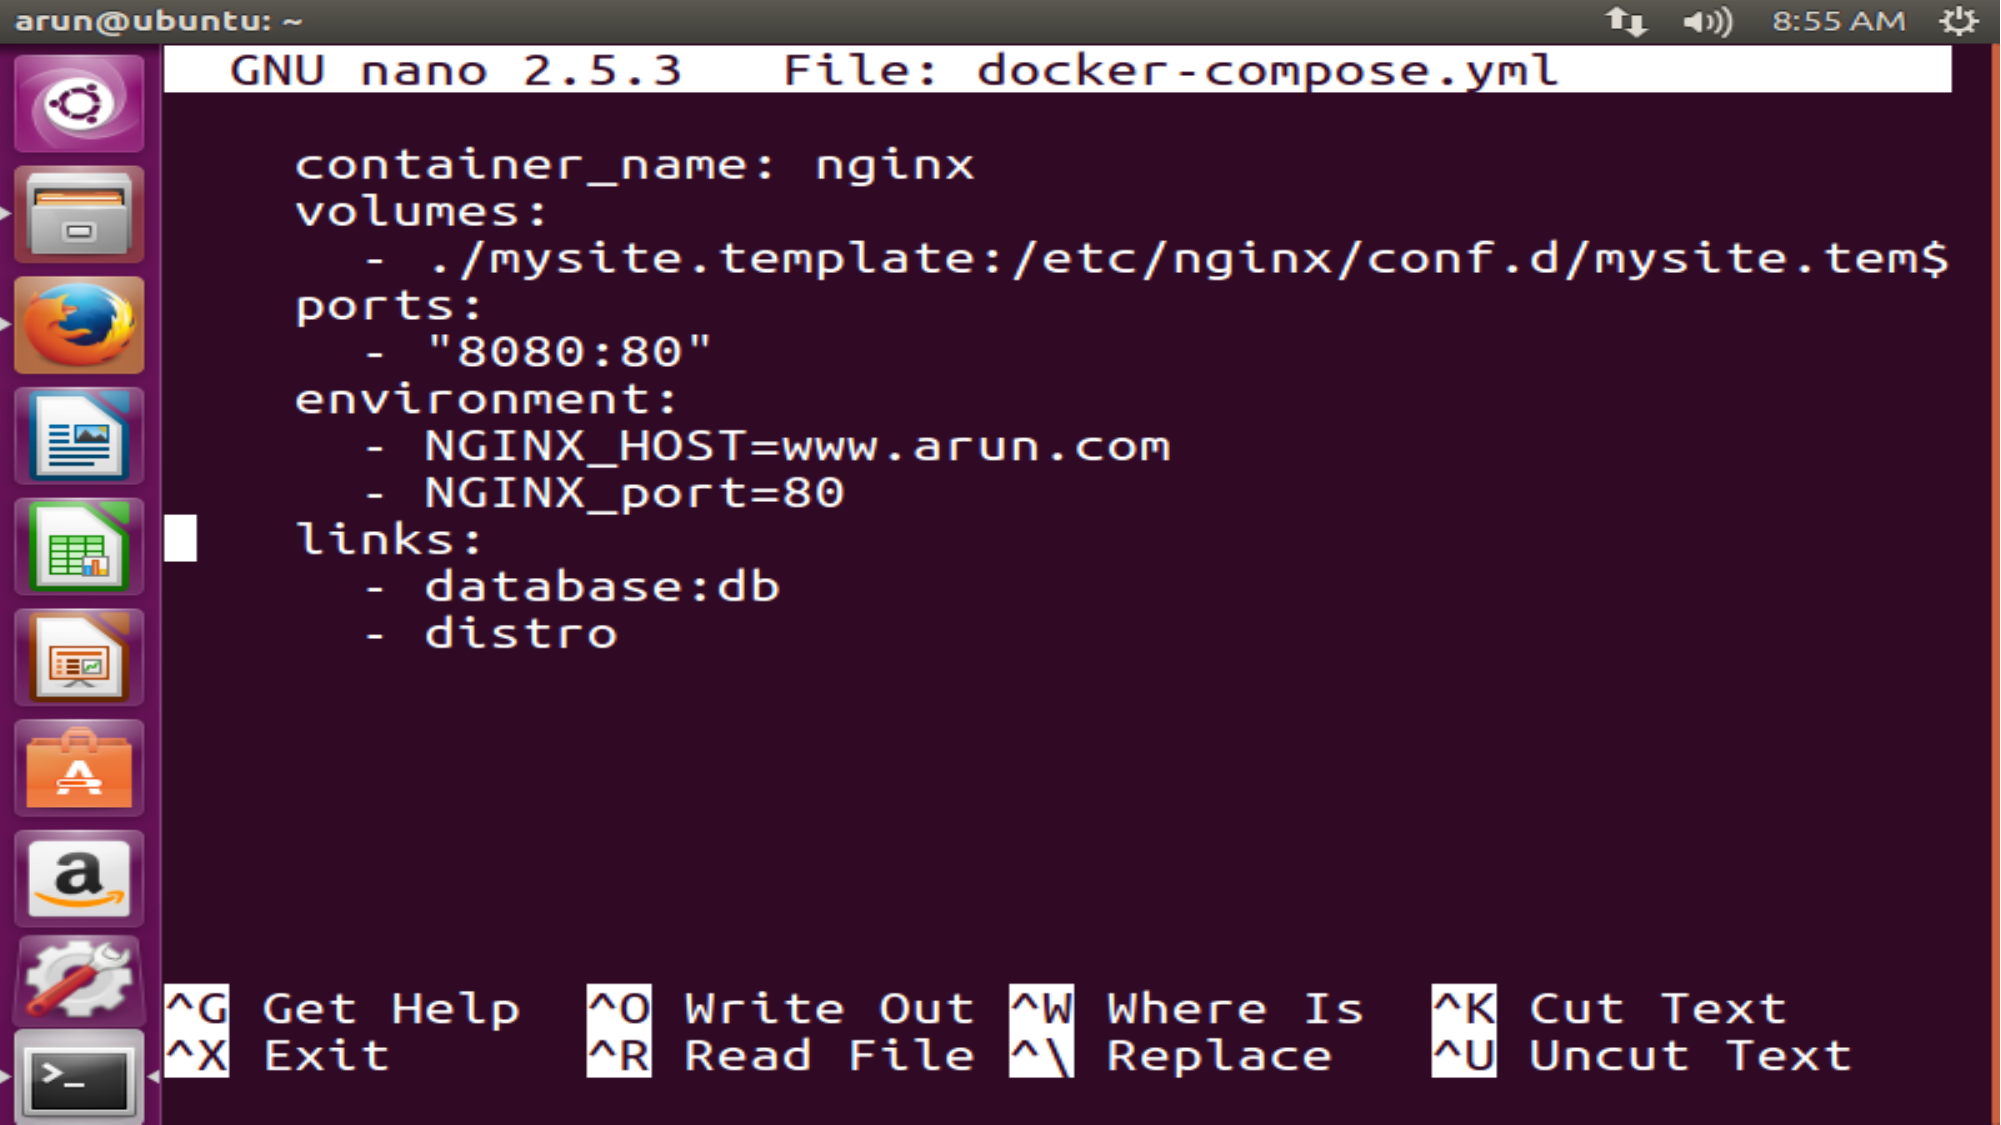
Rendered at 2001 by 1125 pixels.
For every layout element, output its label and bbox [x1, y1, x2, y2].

list [0, 0, 2000, 1125]
